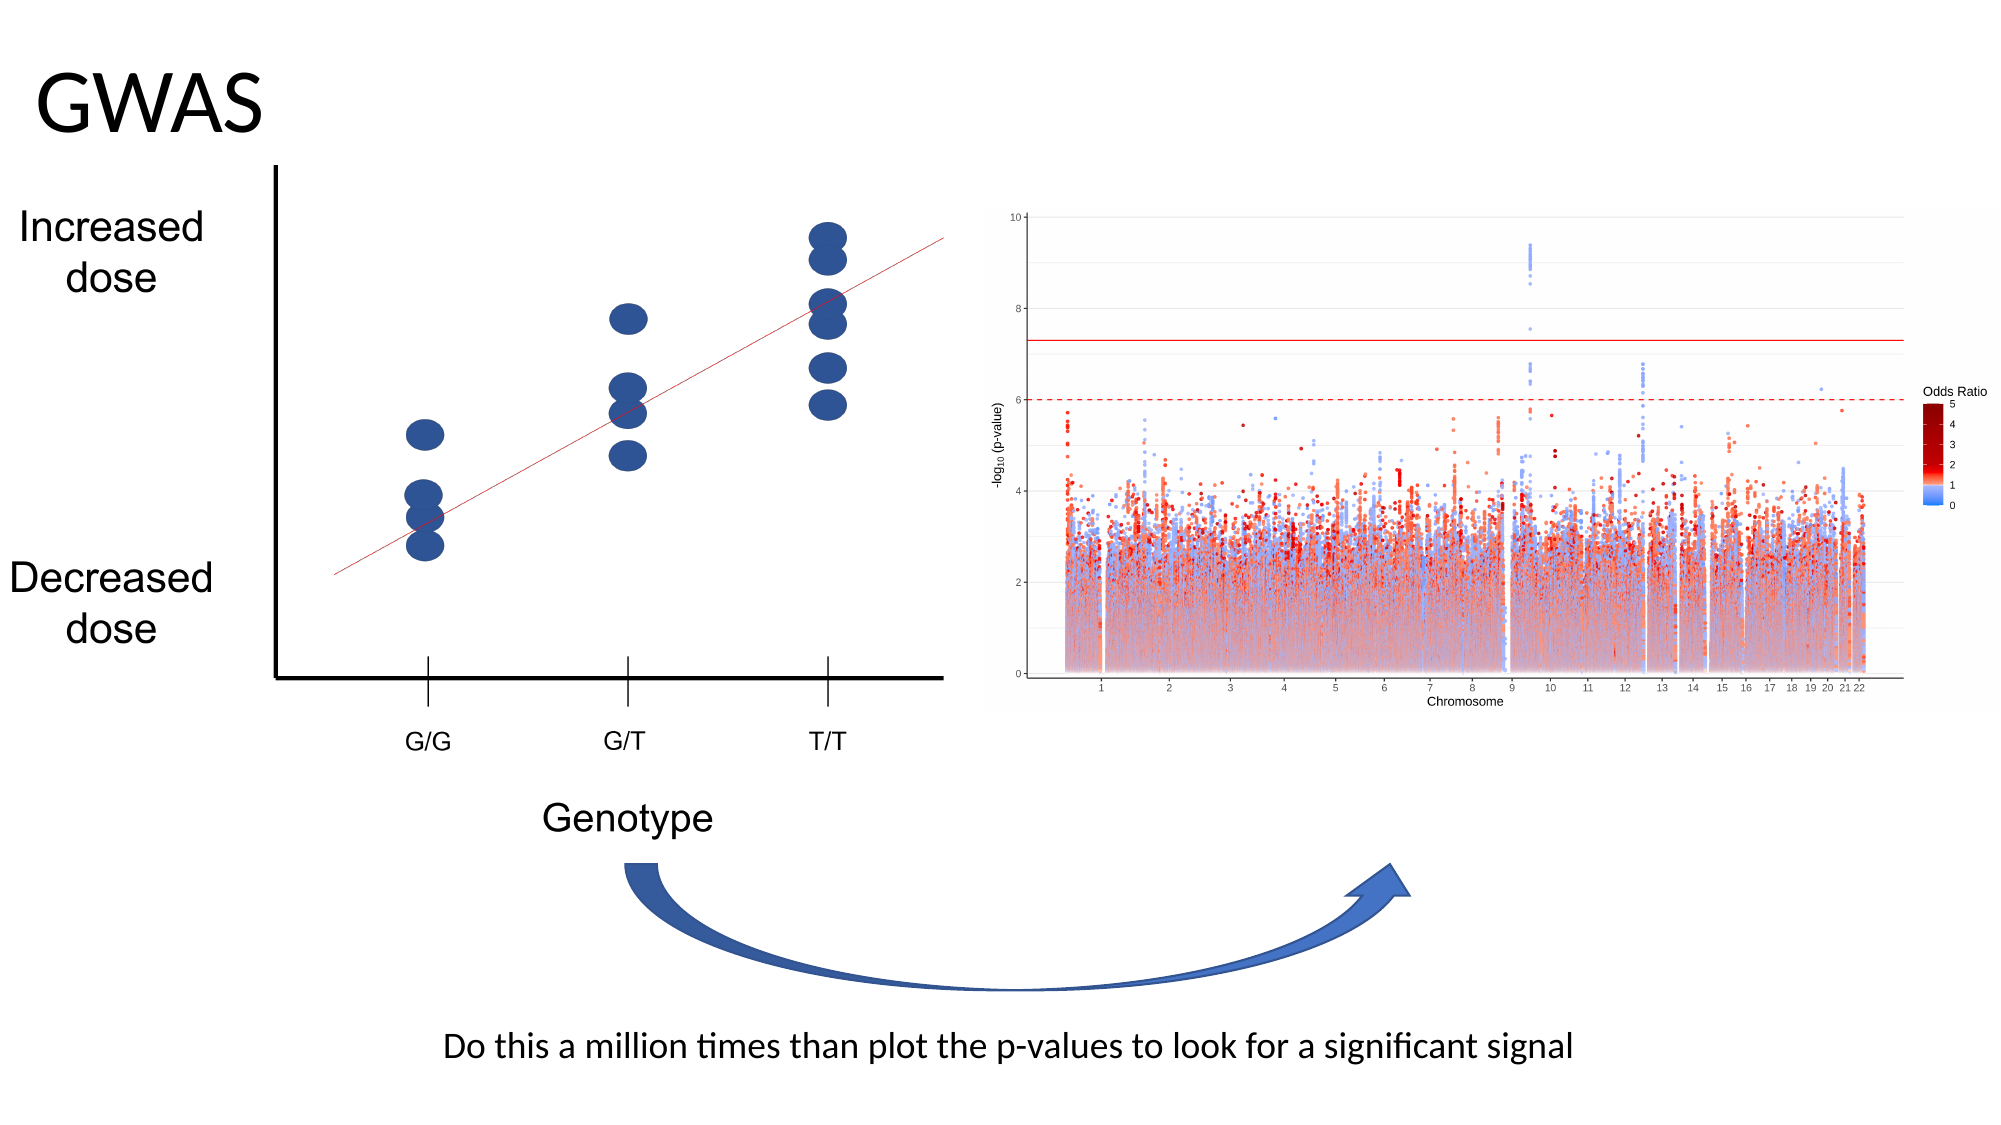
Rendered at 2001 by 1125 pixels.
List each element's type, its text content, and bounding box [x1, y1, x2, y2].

text_box [624, 862, 1412, 992]
text_box Do this a million times than plot the p-values to look for a significant signal [428, 1013, 1713, 1074]
picture [0, 165, 944, 865]
text_box GWAS [20, 33, 1713, 158]
picture [985, 206, 2000, 715]
